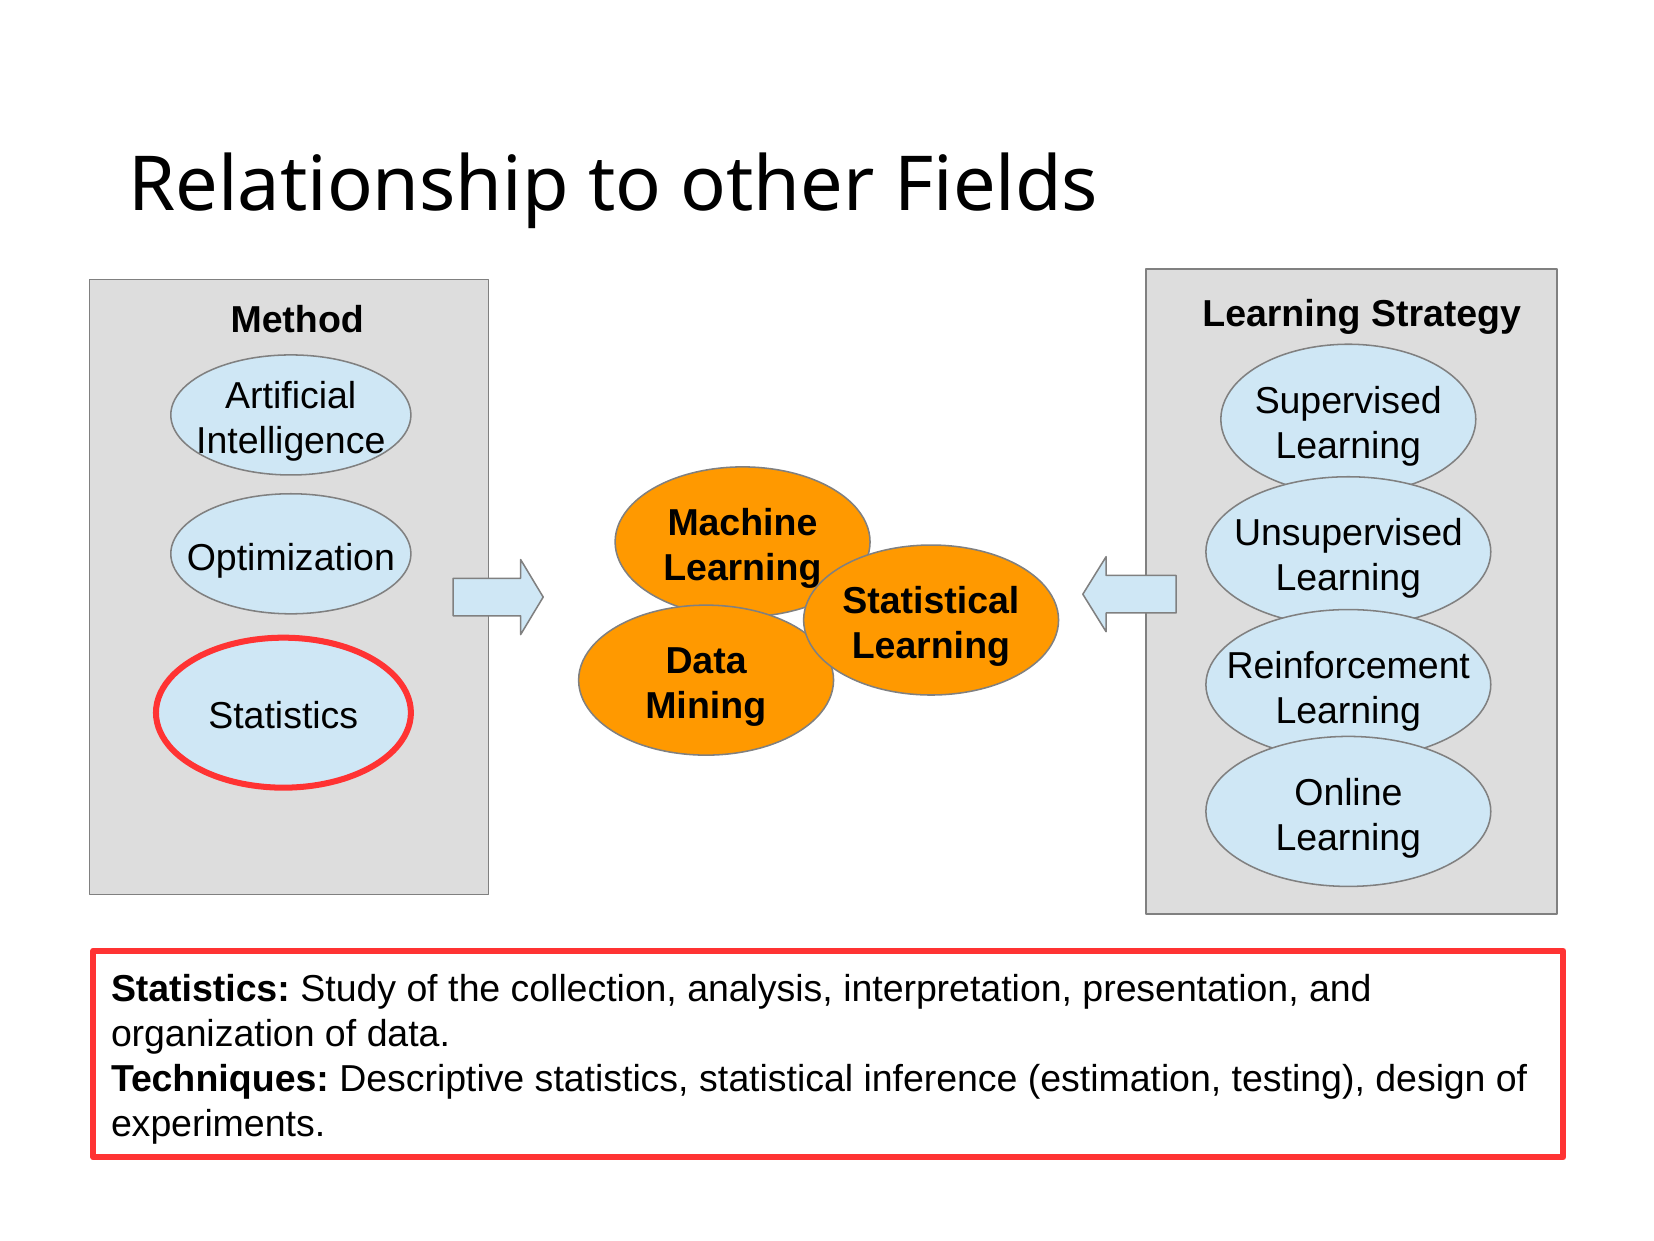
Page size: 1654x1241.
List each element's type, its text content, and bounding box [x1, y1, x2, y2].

text_box [89, 279, 489, 895]
text_box Learning Strategy [1187, 279, 1548, 378]
text_box Unsupervised Learning [1205, 476, 1491, 618]
text_box Reinforcement Learning [1205, 609, 1491, 748]
text_box Online Learning [1205, 736, 1491, 887]
text_box Statistical Learning [803, 545, 1059, 696]
text_box [1145, 268, 1558, 914]
text_box Optimization [170, 493, 411, 614]
text_box Machine Learning [615, 466, 871, 615]
text_box [1082, 556, 1177, 632]
title Relationship to other Fields [113, 66, 1540, 306]
text_box Supervised Learning [1220, 378, 1476, 484]
text_box Statistics [155, 637, 411, 788]
text_box Method [215, 284, 576, 384]
text_box [453, 559, 544, 635]
text_box Artificial Intelligence [170, 368, 411, 475]
text_box Statistics: Study of the collection, analysis, interpretation, presentation, and organization of data. Techniques: Descriptive statistics, statistical inference (estimation, testing), design of experiments. [93, 950, 1564, 1158]
text_box Data Mining [578, 605, 834, 756]
